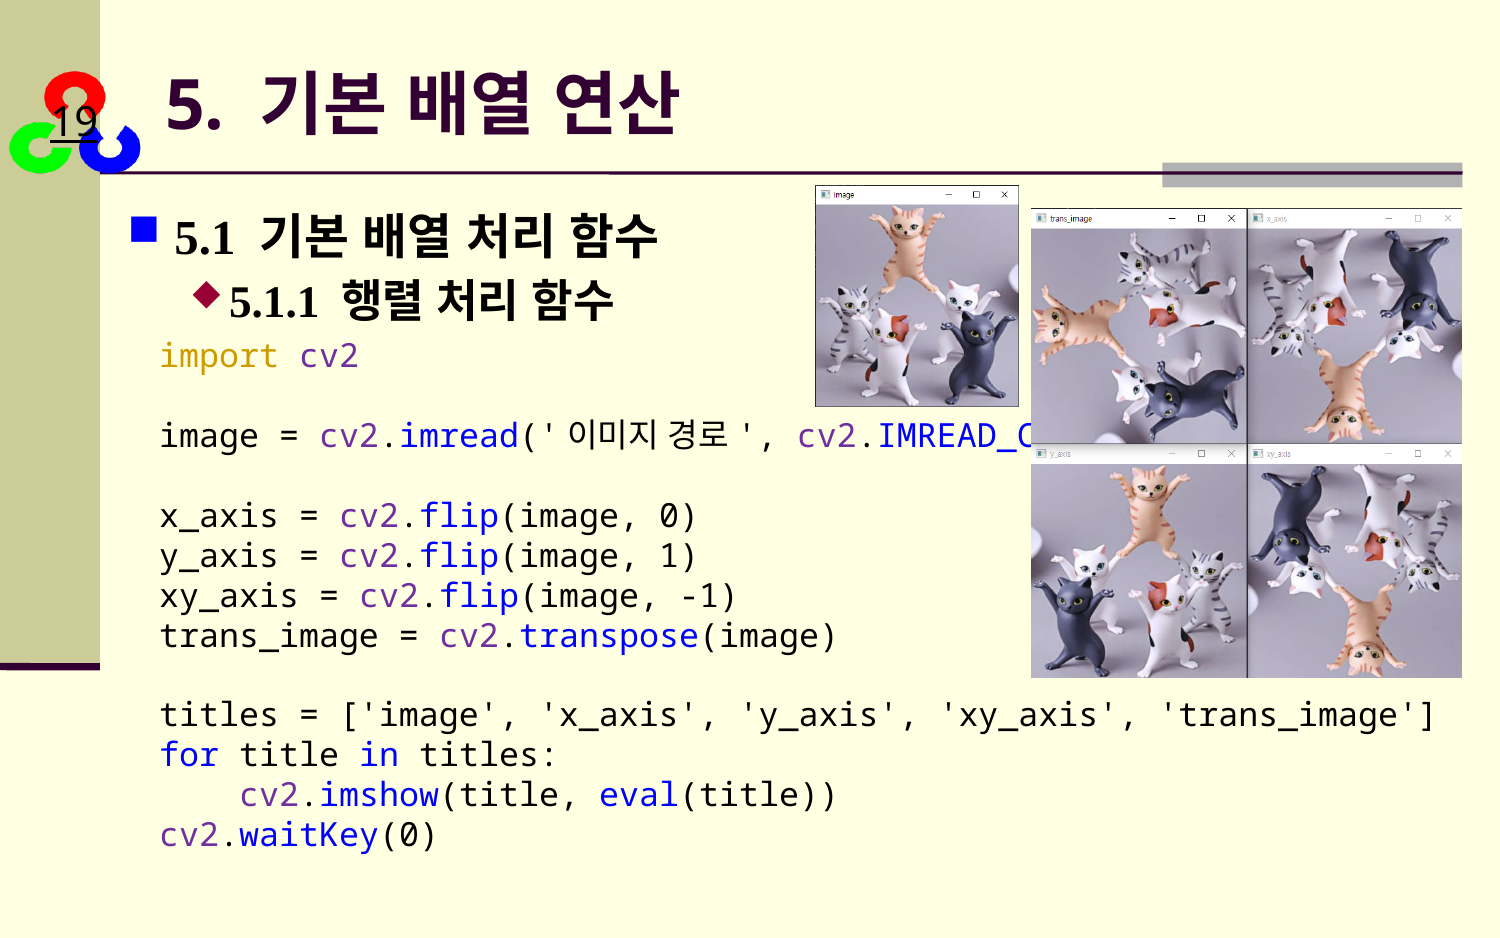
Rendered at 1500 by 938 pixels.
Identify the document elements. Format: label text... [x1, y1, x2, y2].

list 5.1 기본 배열 처리 함수 5.1.1 행렬 처리 함수 [112, 197, 1463, 876]
picture [0, 62, 149, 179]
picture [1031, 208, 1462, 678]
picture [815, 184, 1019, 407]
text_box import cv2 image = cv2.imread('이미지 경로', cv2.IMREAD_COLOR) x_axis = cv2.flip(image, 0) y_axis = cv2.flip(image, 1) xy_axis = cv2.flip(image, -1) trans_image = cv2.transpose(image) titles = ['image', 'x_axis', 'y_axis', 'xy_axis', 'trans_image'] for title in titles: cv2.imshow(title, eval(title)) cv2.waitKey(0) [144, 326, 1456, 861]
title 5. 기본 배열 연산 [149, 37, 1463, 167]
